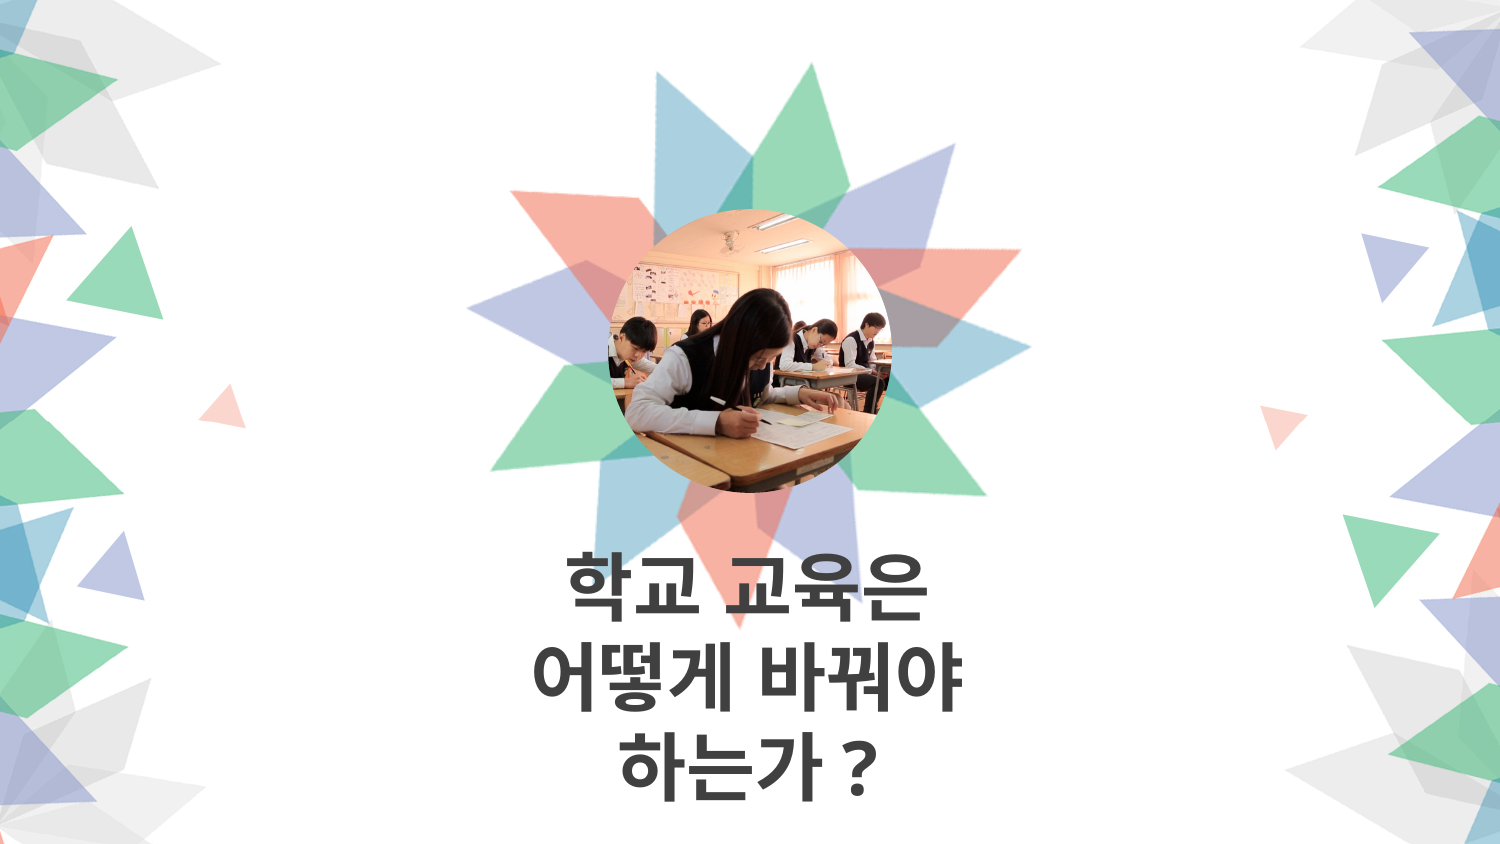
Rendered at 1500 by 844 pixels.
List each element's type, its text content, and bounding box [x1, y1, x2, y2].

list 학교 교육은 어떻게 바꿔야 하는가? [464, 628, 1032, 723]
picture [0, 0, 1500, 844]
